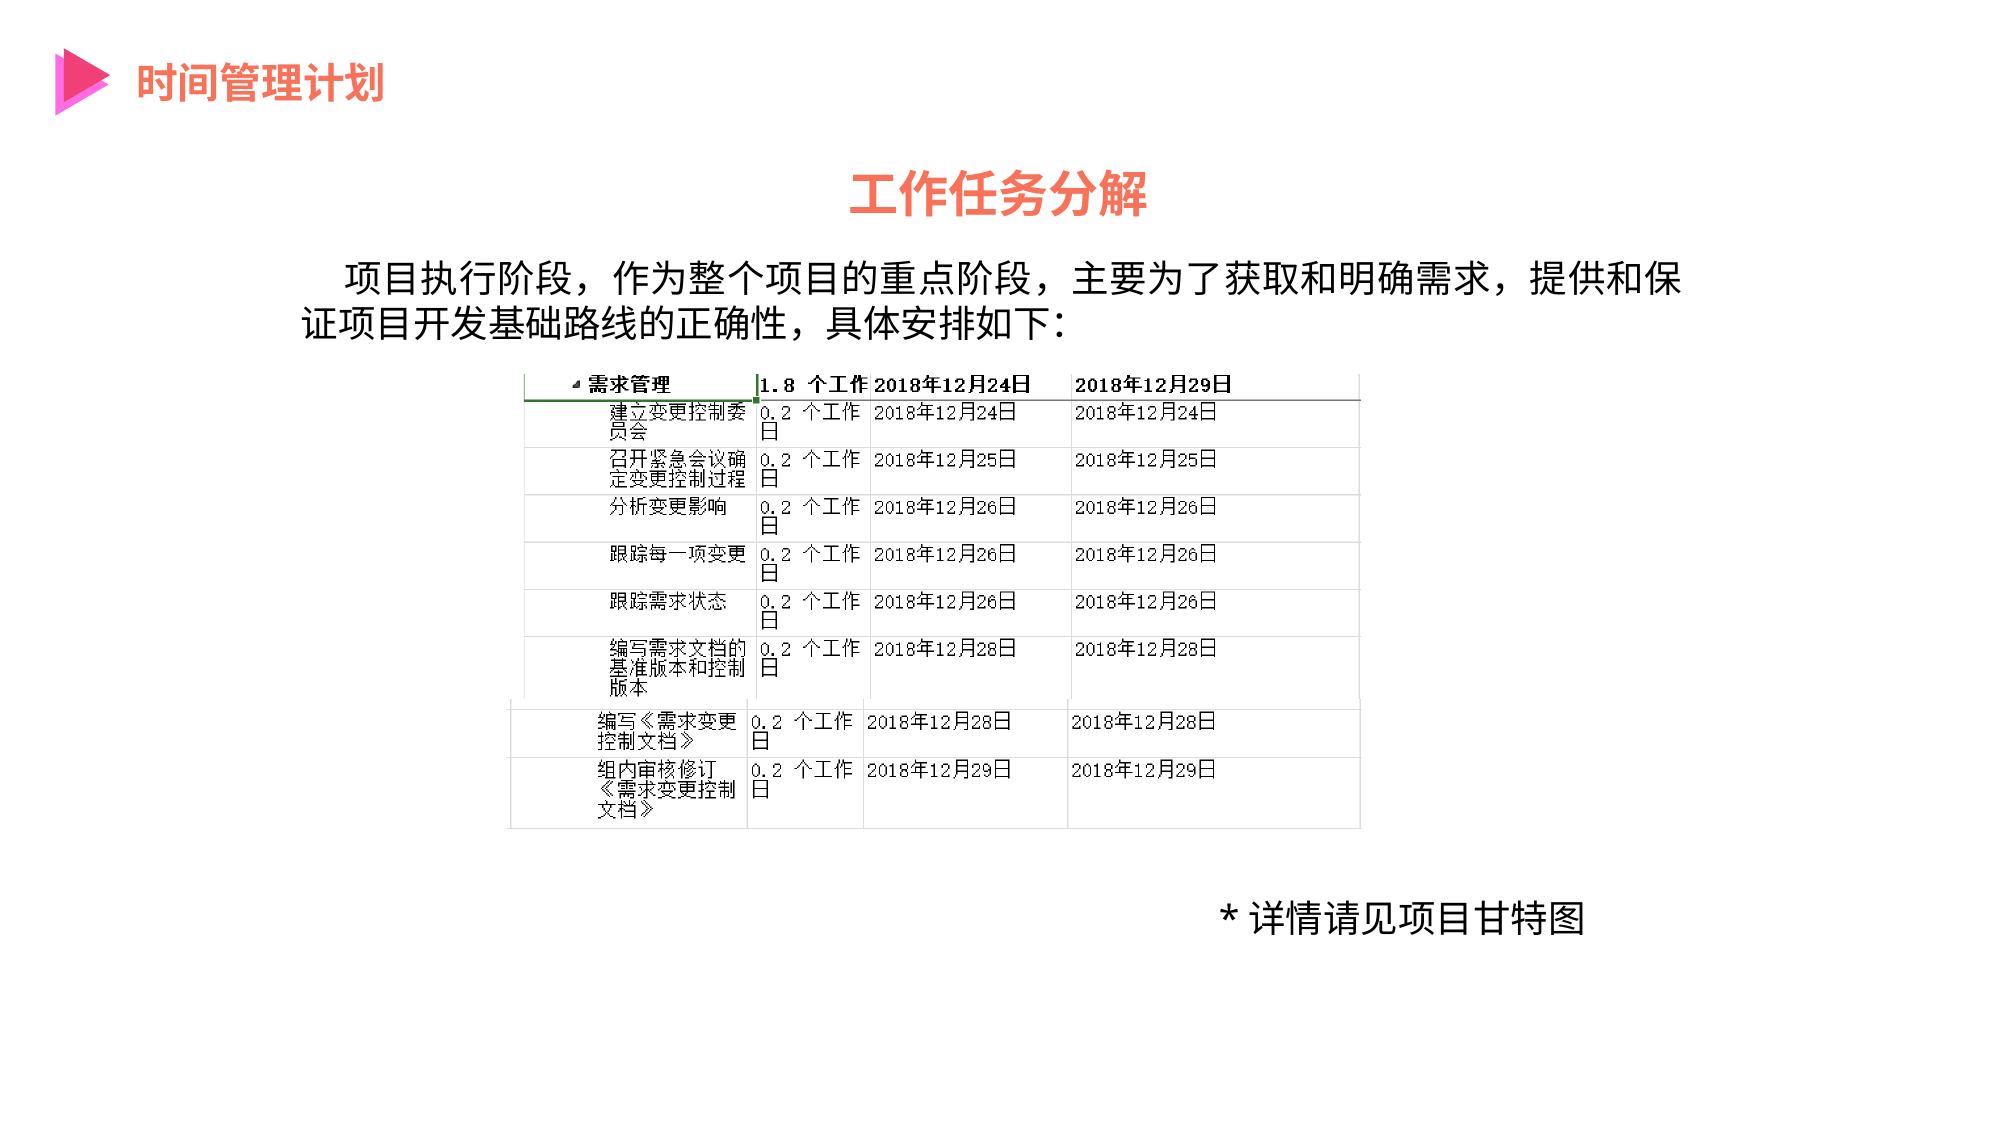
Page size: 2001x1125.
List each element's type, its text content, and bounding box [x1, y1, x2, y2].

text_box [55, 48, 111, 116]
picture [507, 374, 1362, 829]
text_box *详情请见项目甘特图 [1203, 887, 1601, 948]
text_box 工作任务分解 [707, 155, 1289, 230]
text_box 时间管理计划 [121, 48, 455, 114]
text_box 项目执行阶段，作为整个项目的重点阶段，主要为了获取和明确需求，提供和保证项目开发基础路线的正确性，具体安排如下： [242, 247, 1697, 353]
